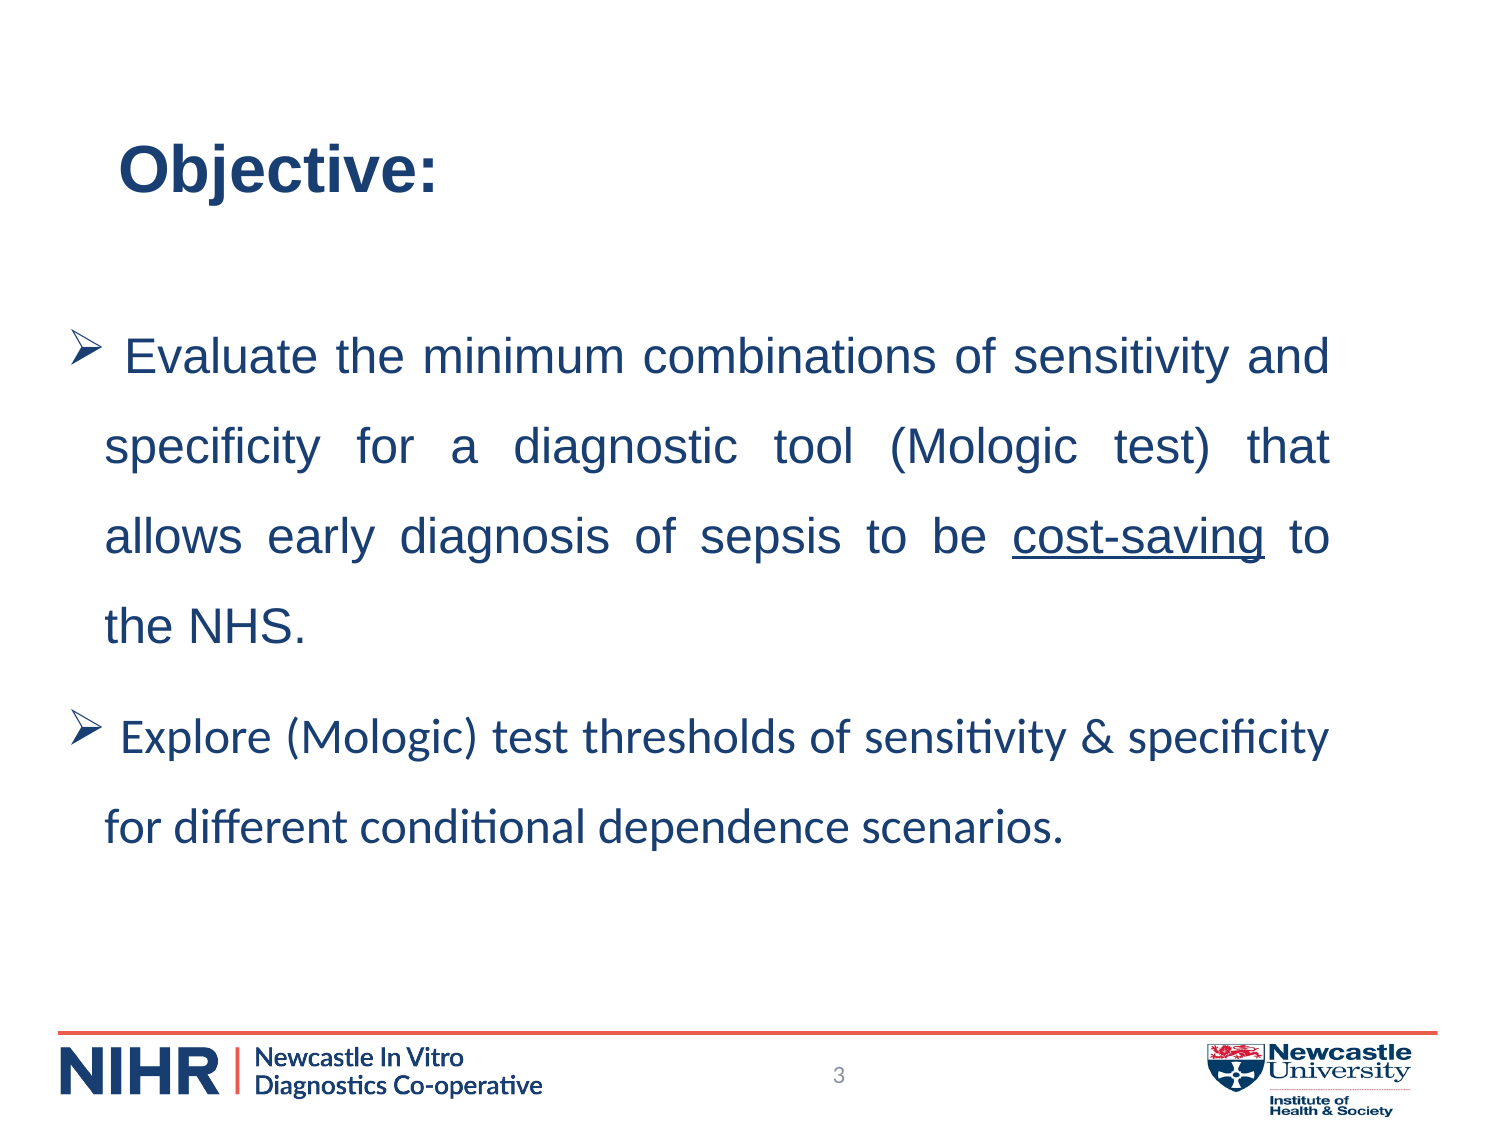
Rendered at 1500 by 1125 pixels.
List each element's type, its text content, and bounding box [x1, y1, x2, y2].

list Evaluate the minimum combinations of sensitivity and specificity for a diagnostic tool (Mologic test) that allows early diagnosis of sepsis to be cost-saving to the NHS. Explore (Mologic) test thresholds of sensitivity & specificity for different conditional dependence scenarios. [51, 285, 1346, 955]
picture [60, 1046, 542, 1100]
title Objective: [103, 98, 1397, 243]
picture [1205, 1036, 1417, 1121]
slide_number 3 [670, 1043, 1008, 1103]
